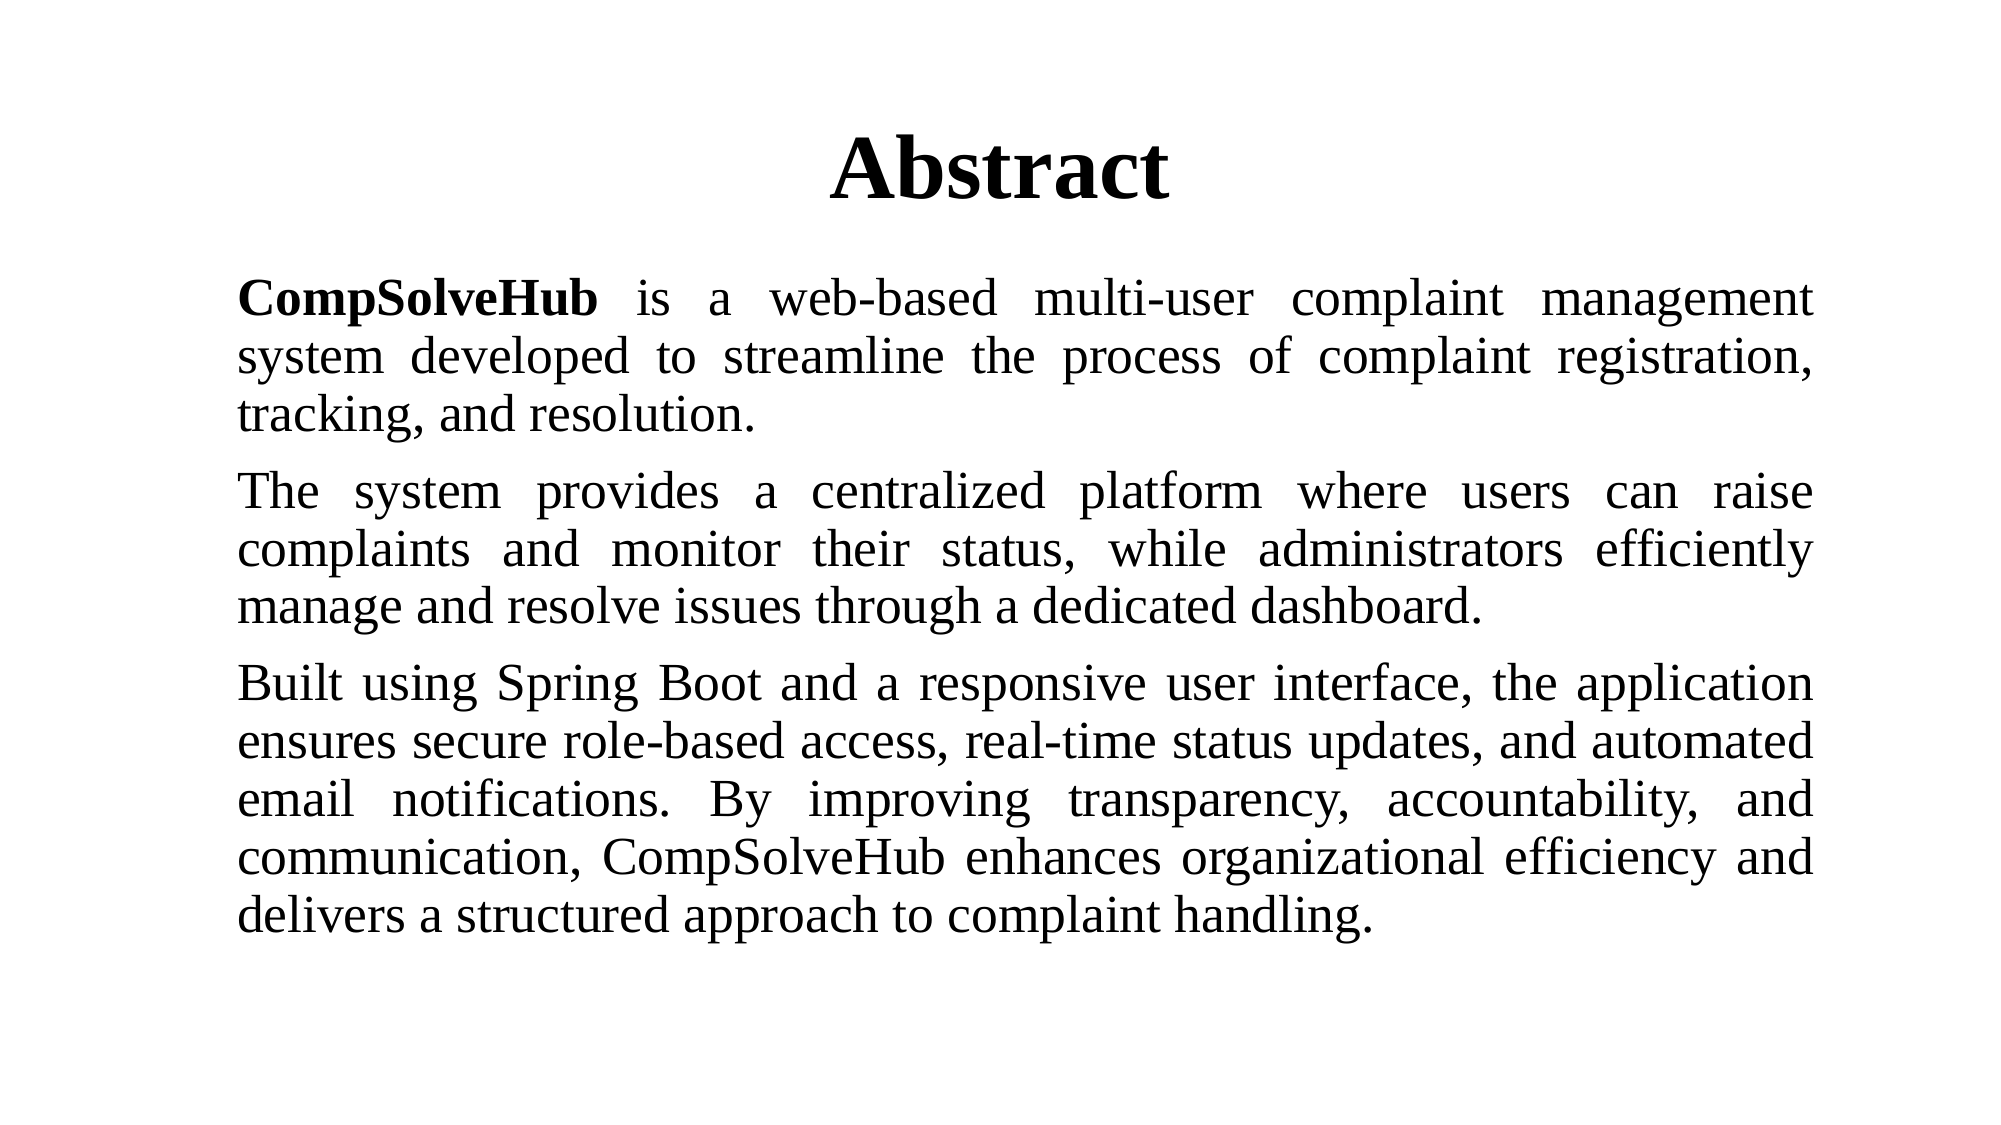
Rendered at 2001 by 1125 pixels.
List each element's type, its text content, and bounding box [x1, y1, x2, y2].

list CompSolveHub is a web-based multi-user complaint management system developed to streamline the process of complaint registration, tracking, and resolution. The system provides a centralized platform where users can raise complaints and monitor their status, while administrators efficiently manage and resolve issues through a dedicated dashboard. Built using Spring Boot and a responsive user interface, the application ensures secure role-based access, real-time status updates, and automated email notifications. By improving transparency, accountability, and communication, CompSolveHub enhances organizational efficiency and delivers a structured approach to complaint handling. [221, 261, 1830, 976]
title Abstract [137, 59, 1863, 278]
